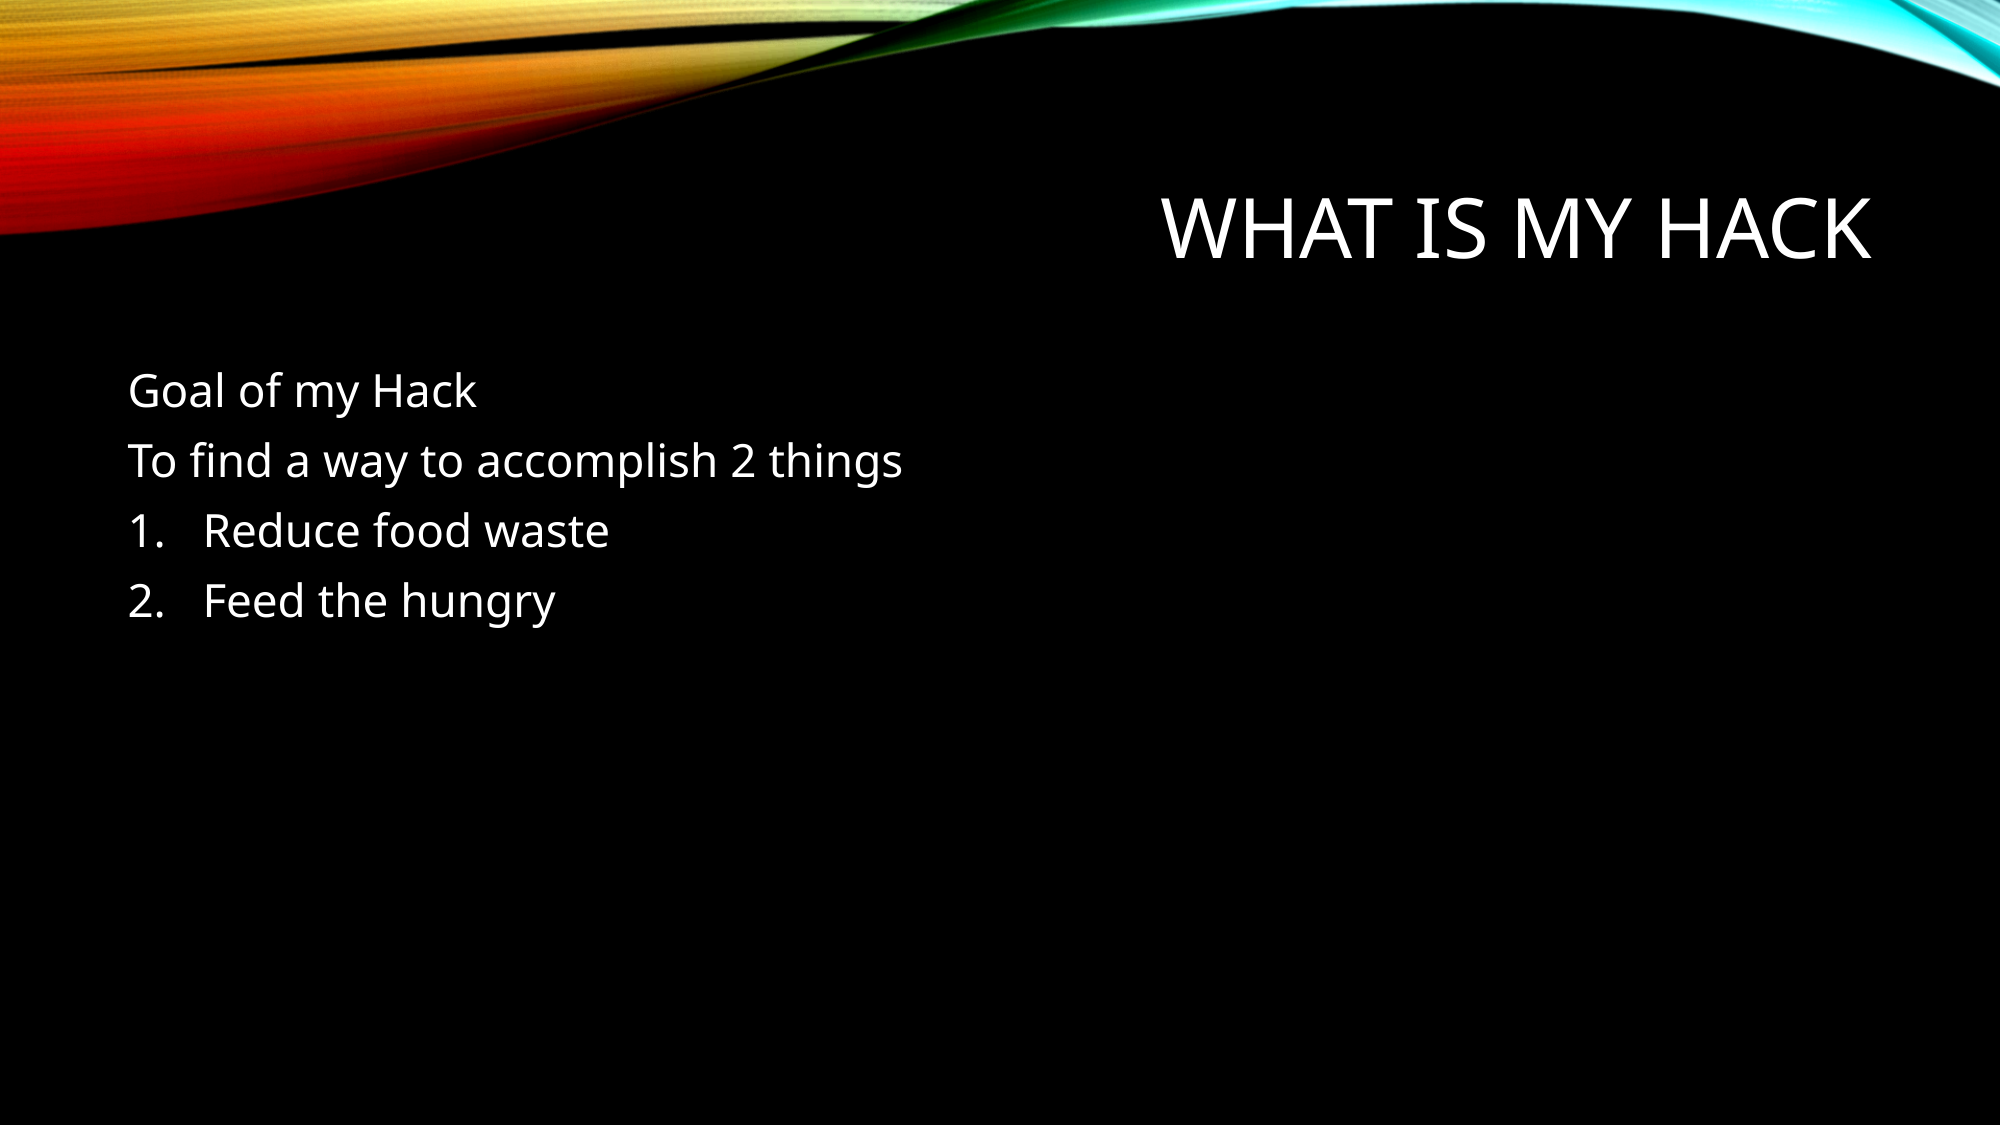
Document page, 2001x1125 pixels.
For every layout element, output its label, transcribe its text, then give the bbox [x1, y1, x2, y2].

title What is My Hack [474, 125, 1888, 338]
picture [0, 0, 2000, 237]
list Goal of my Hack To find a way to accomplish 2 things Reduce food waste Feed the hungry [112, 360, 1888, 1021]
